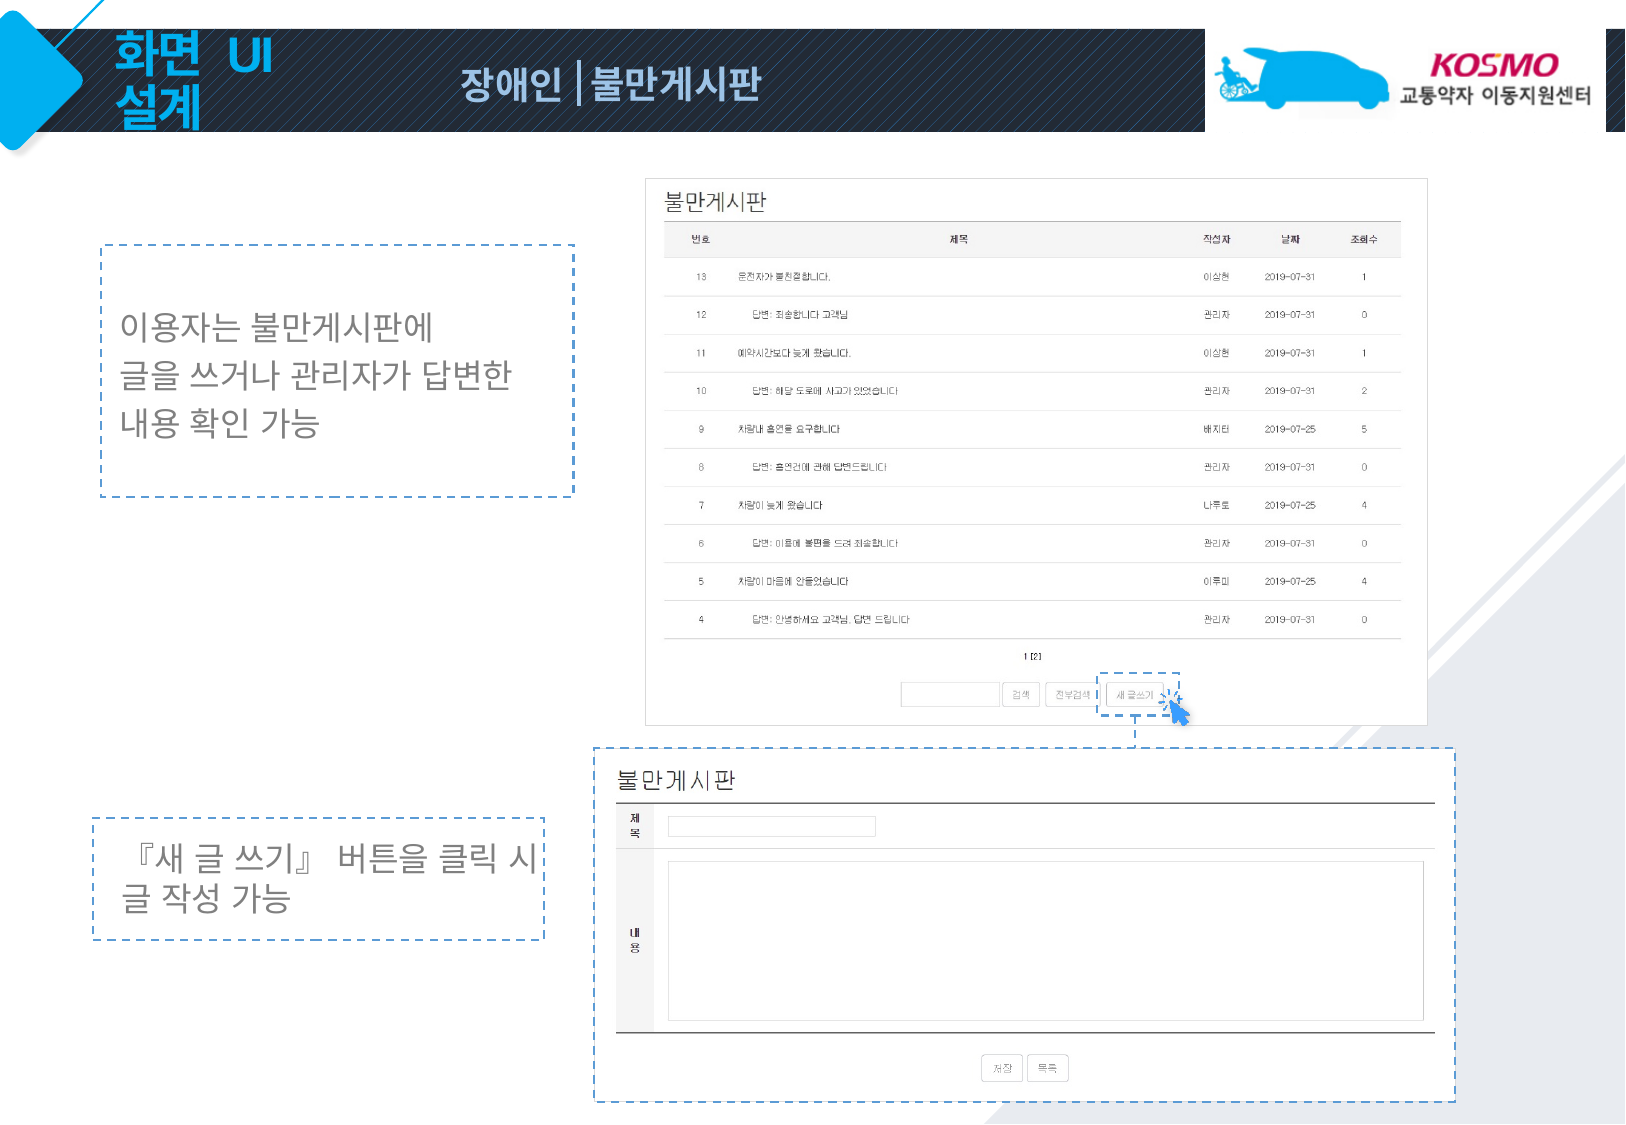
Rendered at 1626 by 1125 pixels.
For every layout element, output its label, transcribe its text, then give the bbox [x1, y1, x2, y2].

text_box [92, 817, 545, 941]
title 화면 UI 설계 [114, 55, 373, 111]
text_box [379, 53, 880, 116]
picture [594, 748, 1456, 1102]
picture [1205, 26, 1606, 132]
picture [645, 178, 1428, 729]
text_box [1322, 281, 1625, 762]
text_box 『새 글 쓰기』 버튼을 클릭 시 글 작성 가능 [106, 831, 559, 926]
text_box [981, 762, 1625, 1125]
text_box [12, 0, 128, 92]
text_box [100, 244, 575, 498]
text_box 이용자는 불만게시판에 글을 쓰거나 관리자가 답변한 내용 확인 가능 [104, 291, 590, 450]
